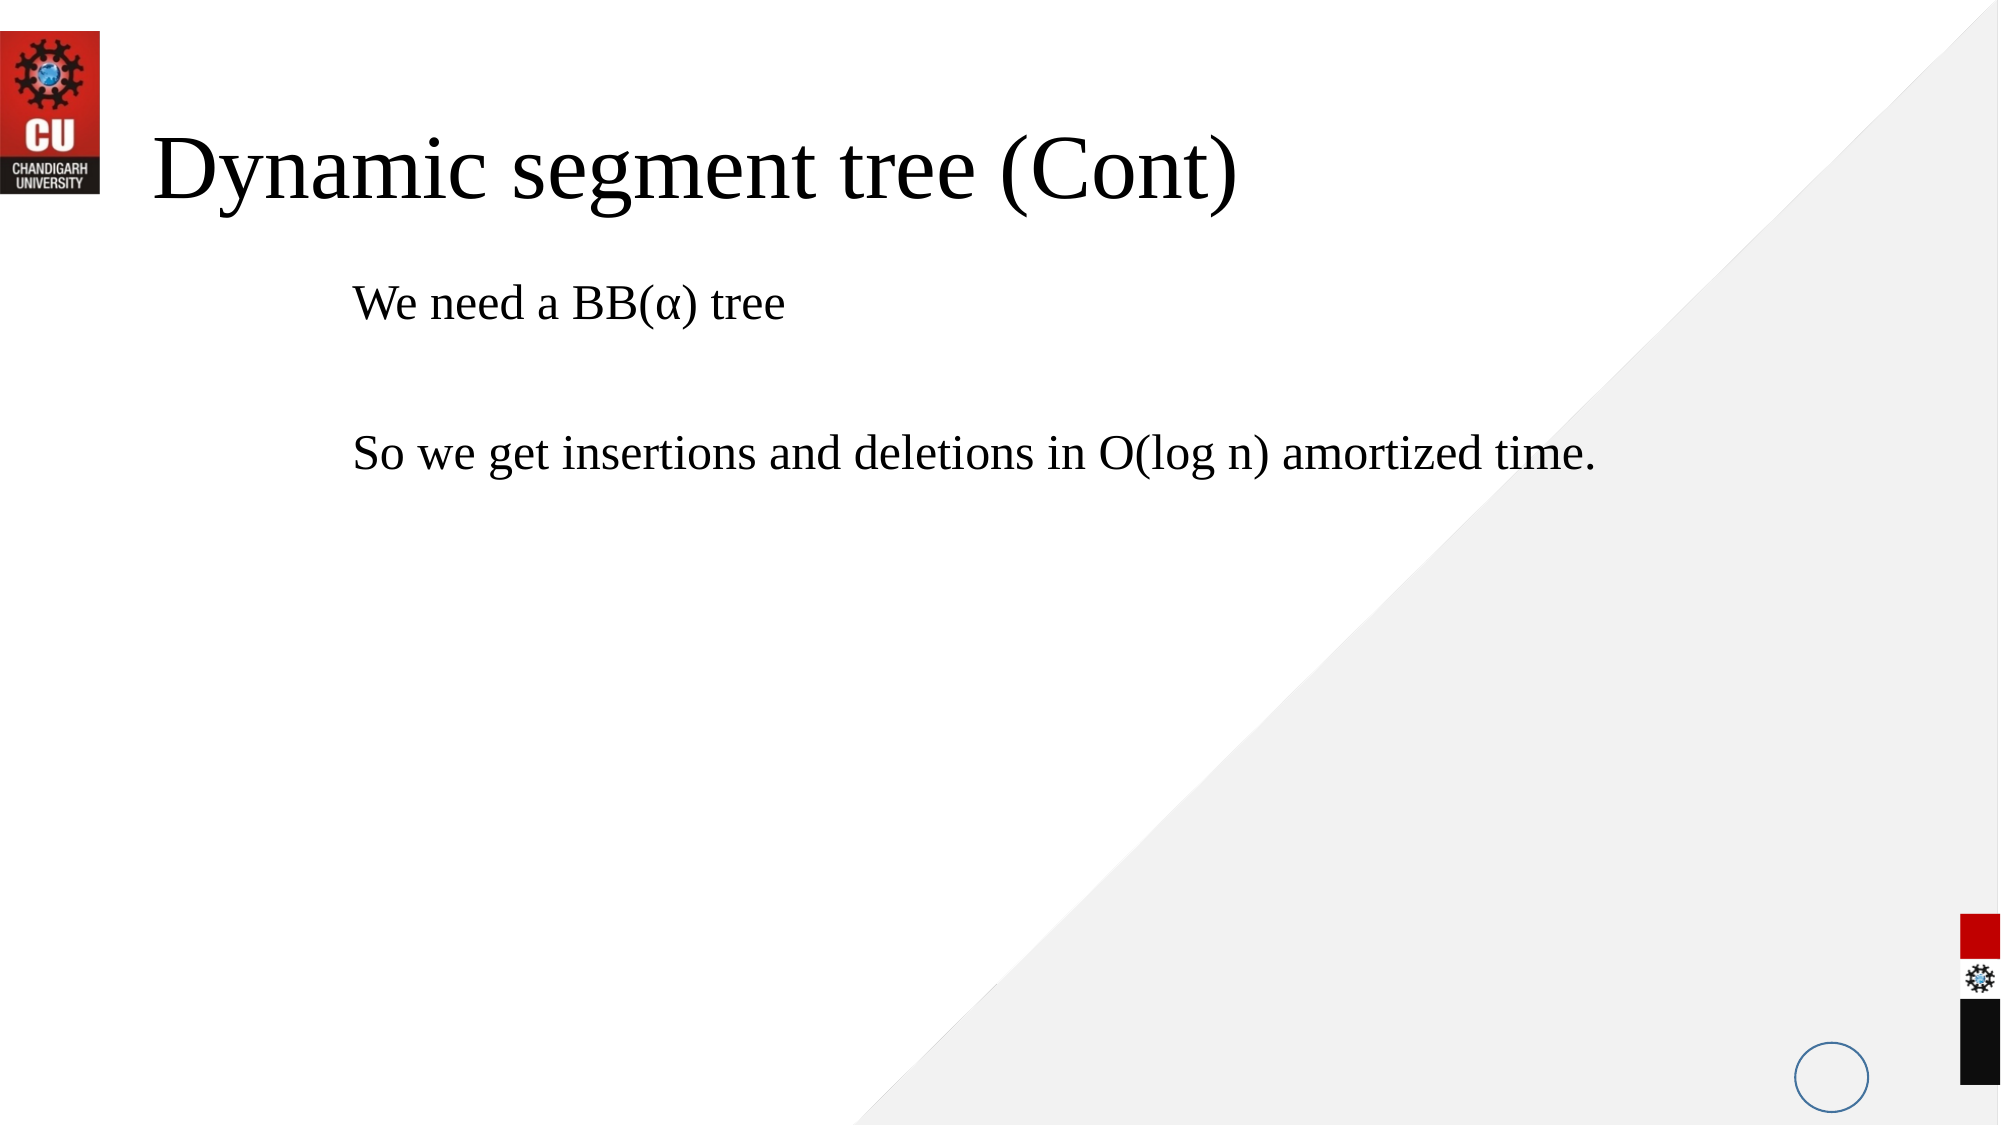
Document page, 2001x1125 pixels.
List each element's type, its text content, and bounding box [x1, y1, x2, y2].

text_box We need a BB(α) tree [337, 278, 1638, 338]
text_box So we get insertions and deletions in O(log n) amortized time. [337, 412, 1638, 488]
picture [0, 0, 2001, 1125]
title Dynamic segment tree (Cont) [137, 59, 1863, 278]
